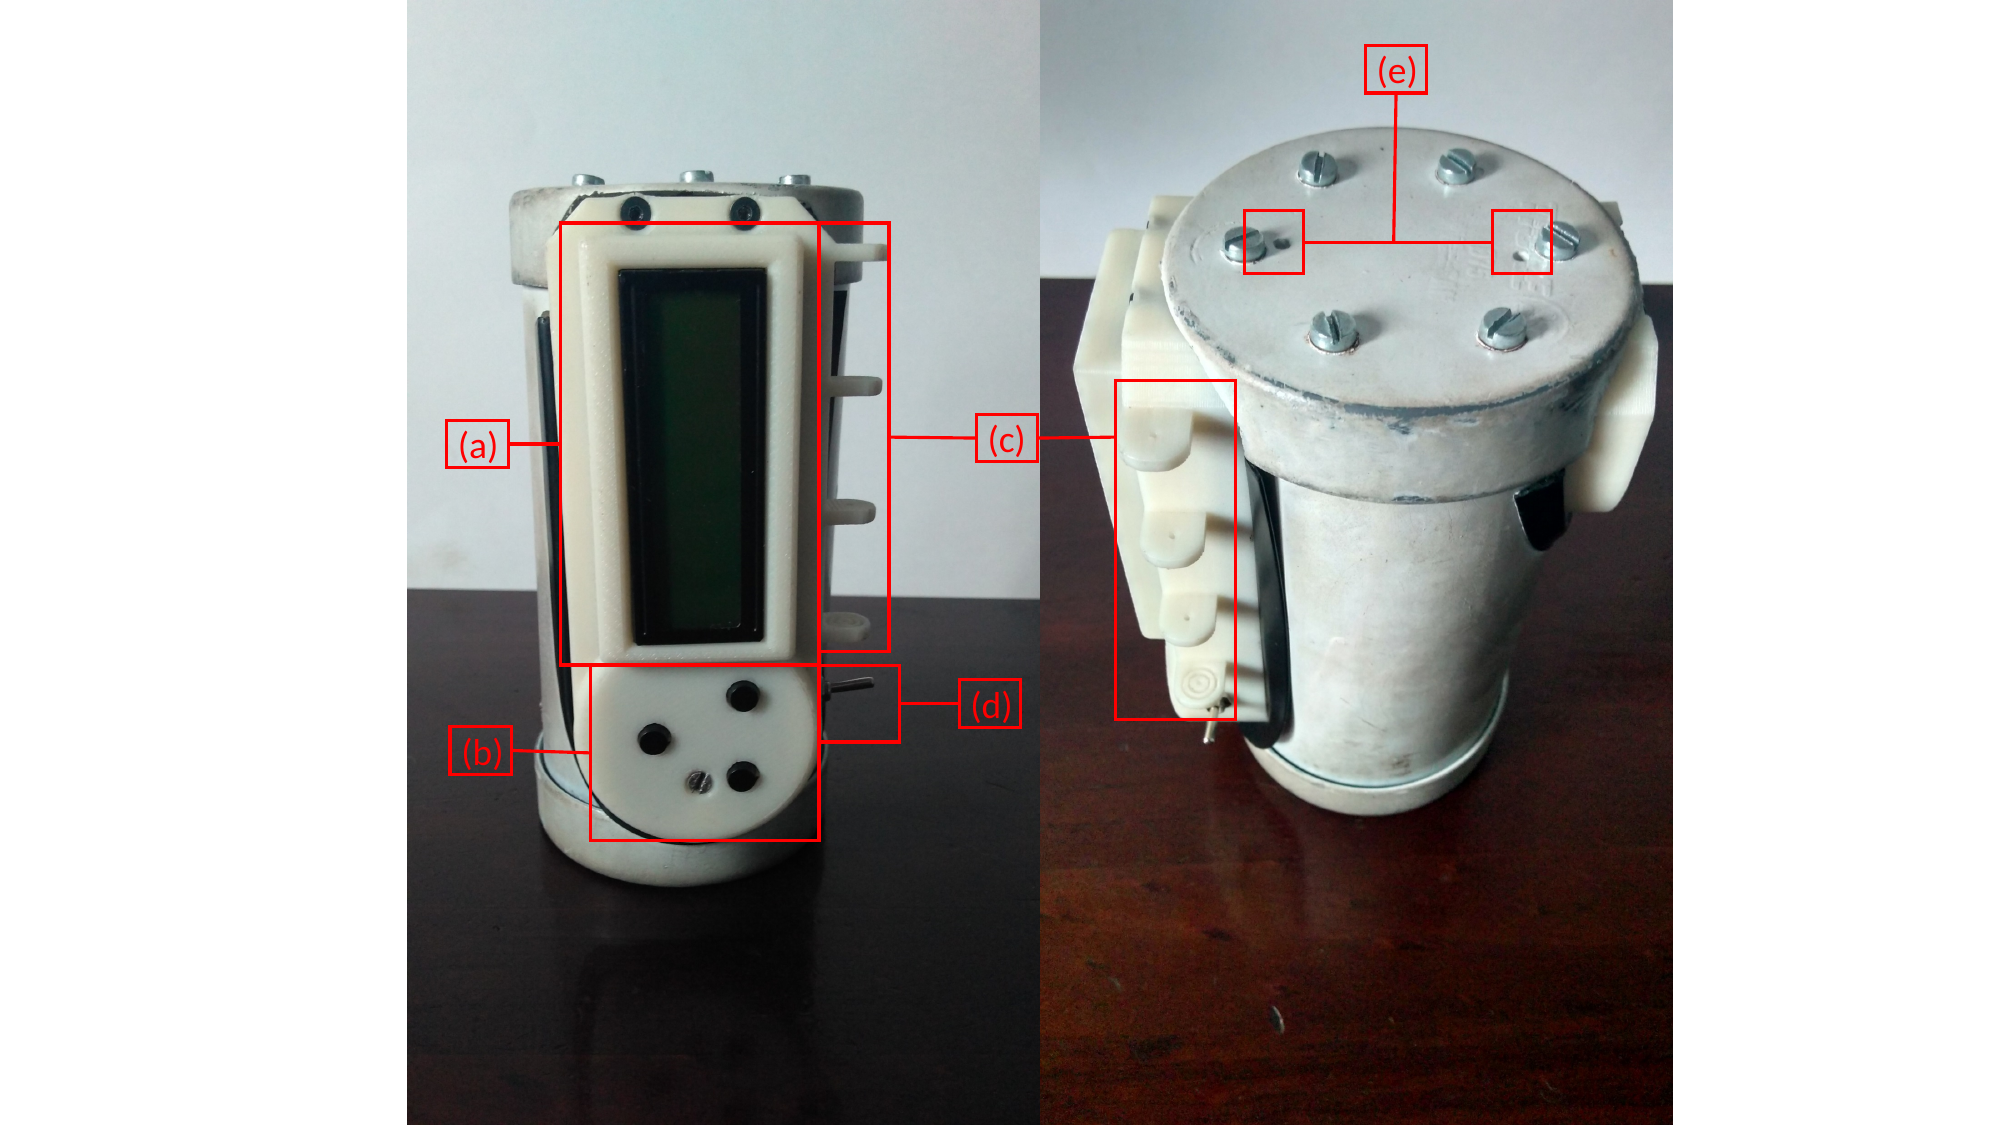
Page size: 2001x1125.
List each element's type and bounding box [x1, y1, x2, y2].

text_box [1393, 92, 1397, 243]
picture [407, 0, 1673, 1125]
